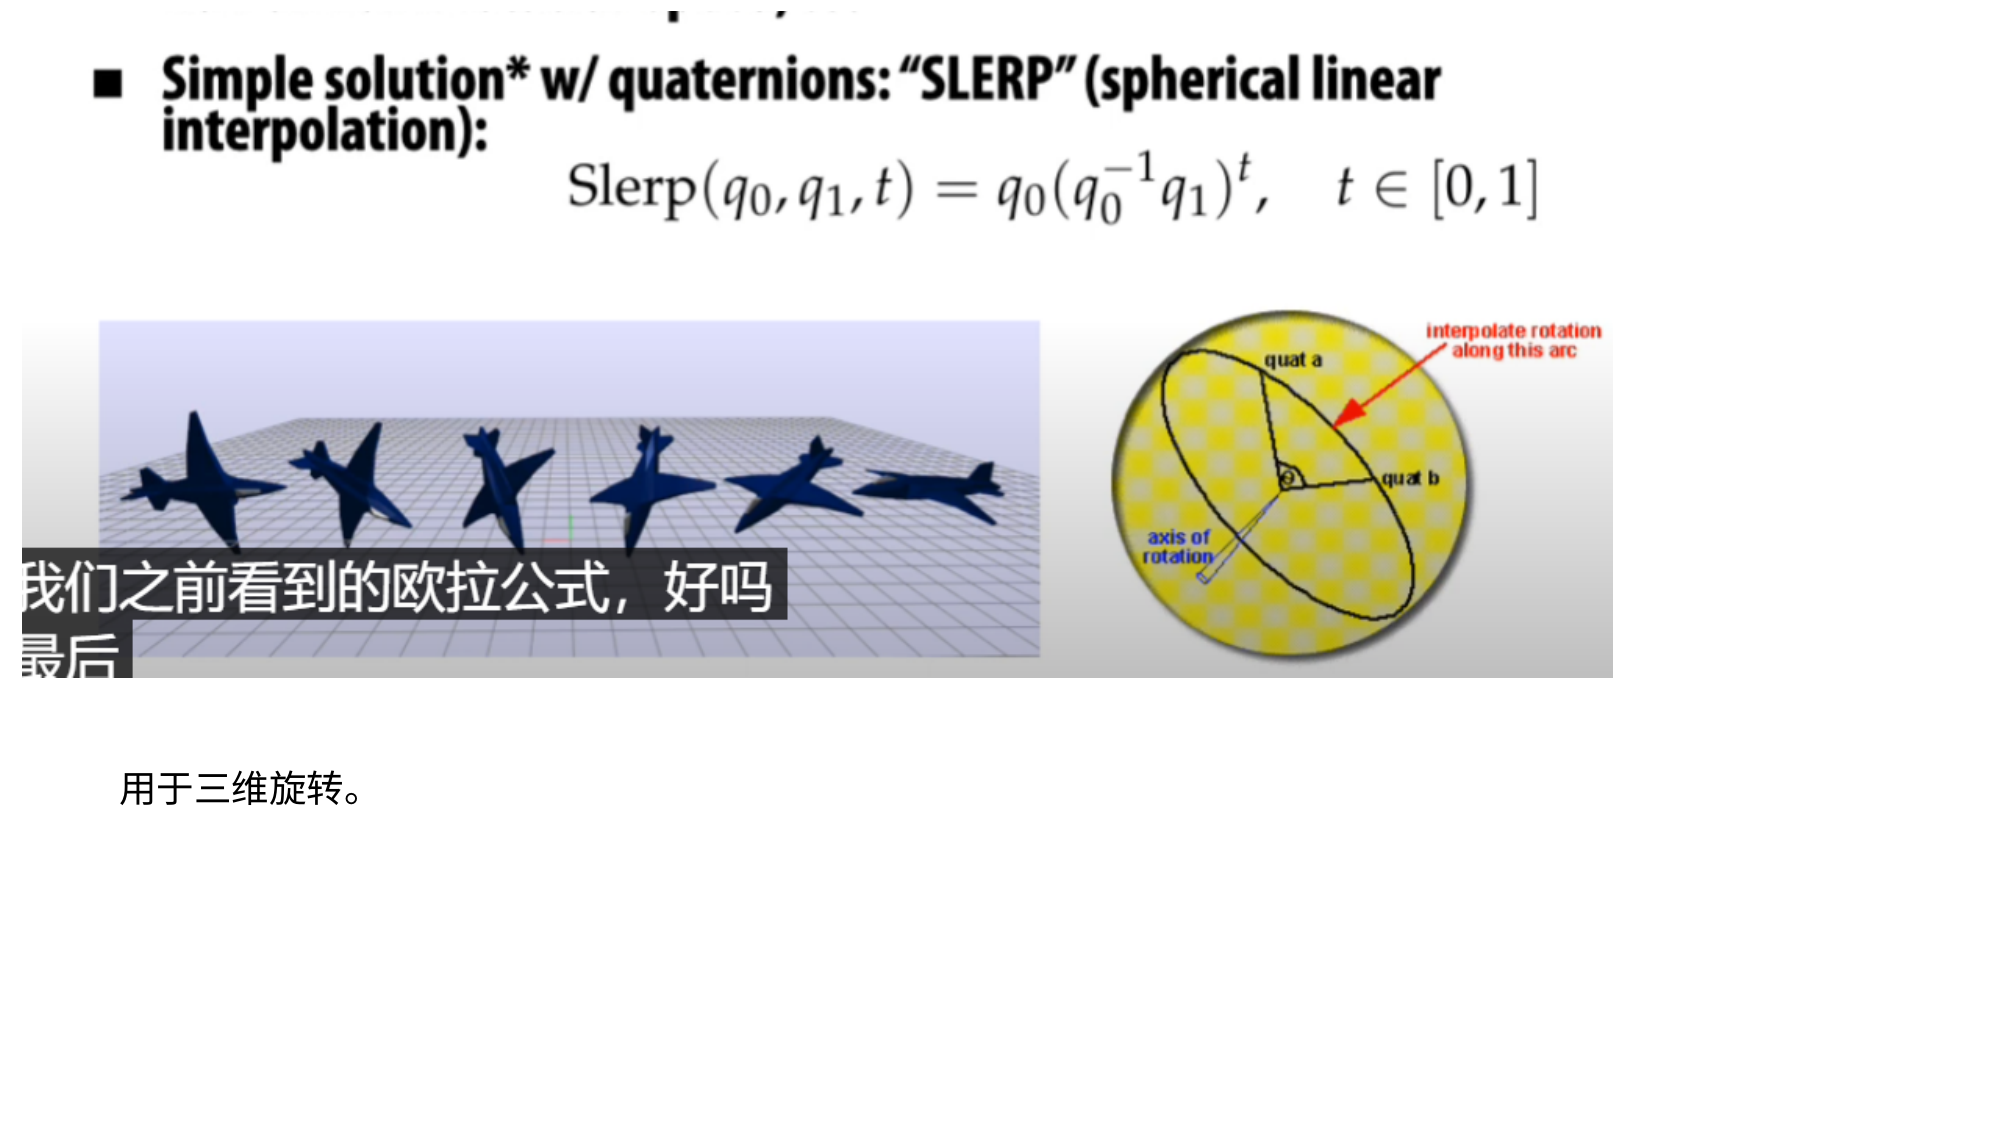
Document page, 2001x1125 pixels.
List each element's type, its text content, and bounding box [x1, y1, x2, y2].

picture [22, 11, 1613, 678]
text_box 用于三维旋转。 [104, 757, 972, 818]
